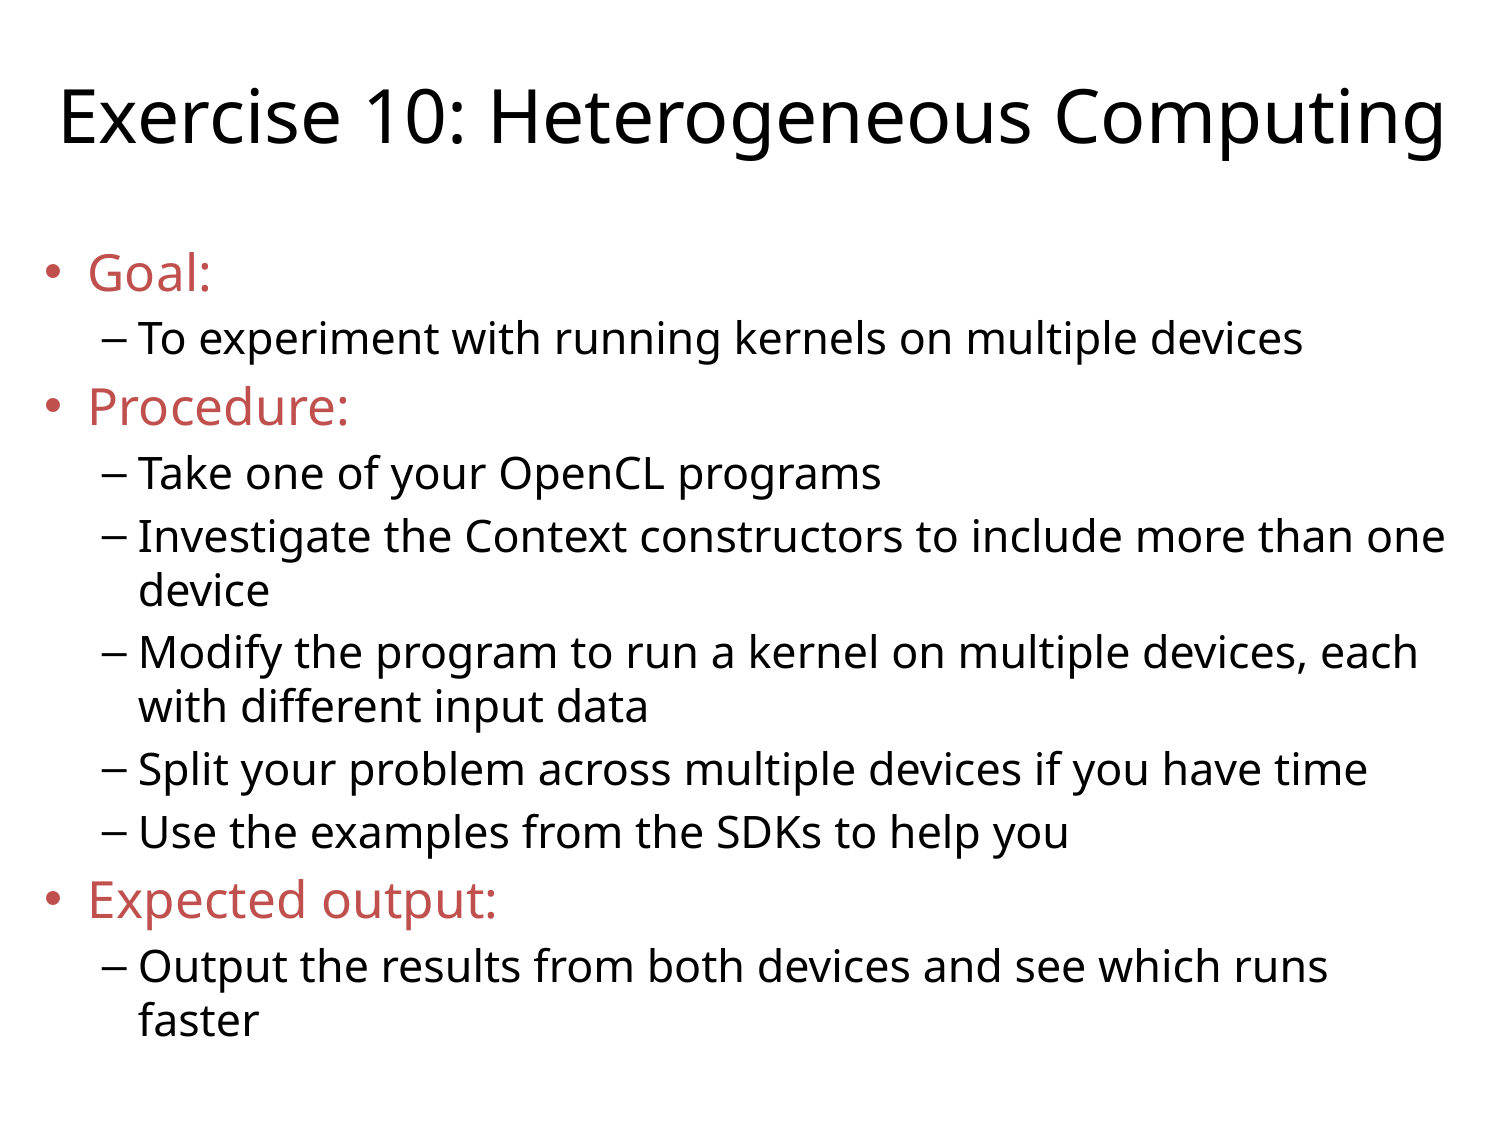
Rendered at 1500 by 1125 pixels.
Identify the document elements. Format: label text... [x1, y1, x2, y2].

text_box Goal: To experiment with running kernels on multiple devices Procedure: Take one of your OpenCL programs Investigate the Context constructors to include more than one device Modify the program to run a kernel on multiple devices, each with different input data Split your problem across multiple devices if you have time Use the examples from the SDKs to help you Expected output: Output the results from both devices and see which runs faster [29, 232, 1471, 1059]
text_box Exercise 10: Heterogeneous Computing [5, 19, 1500, 207]
